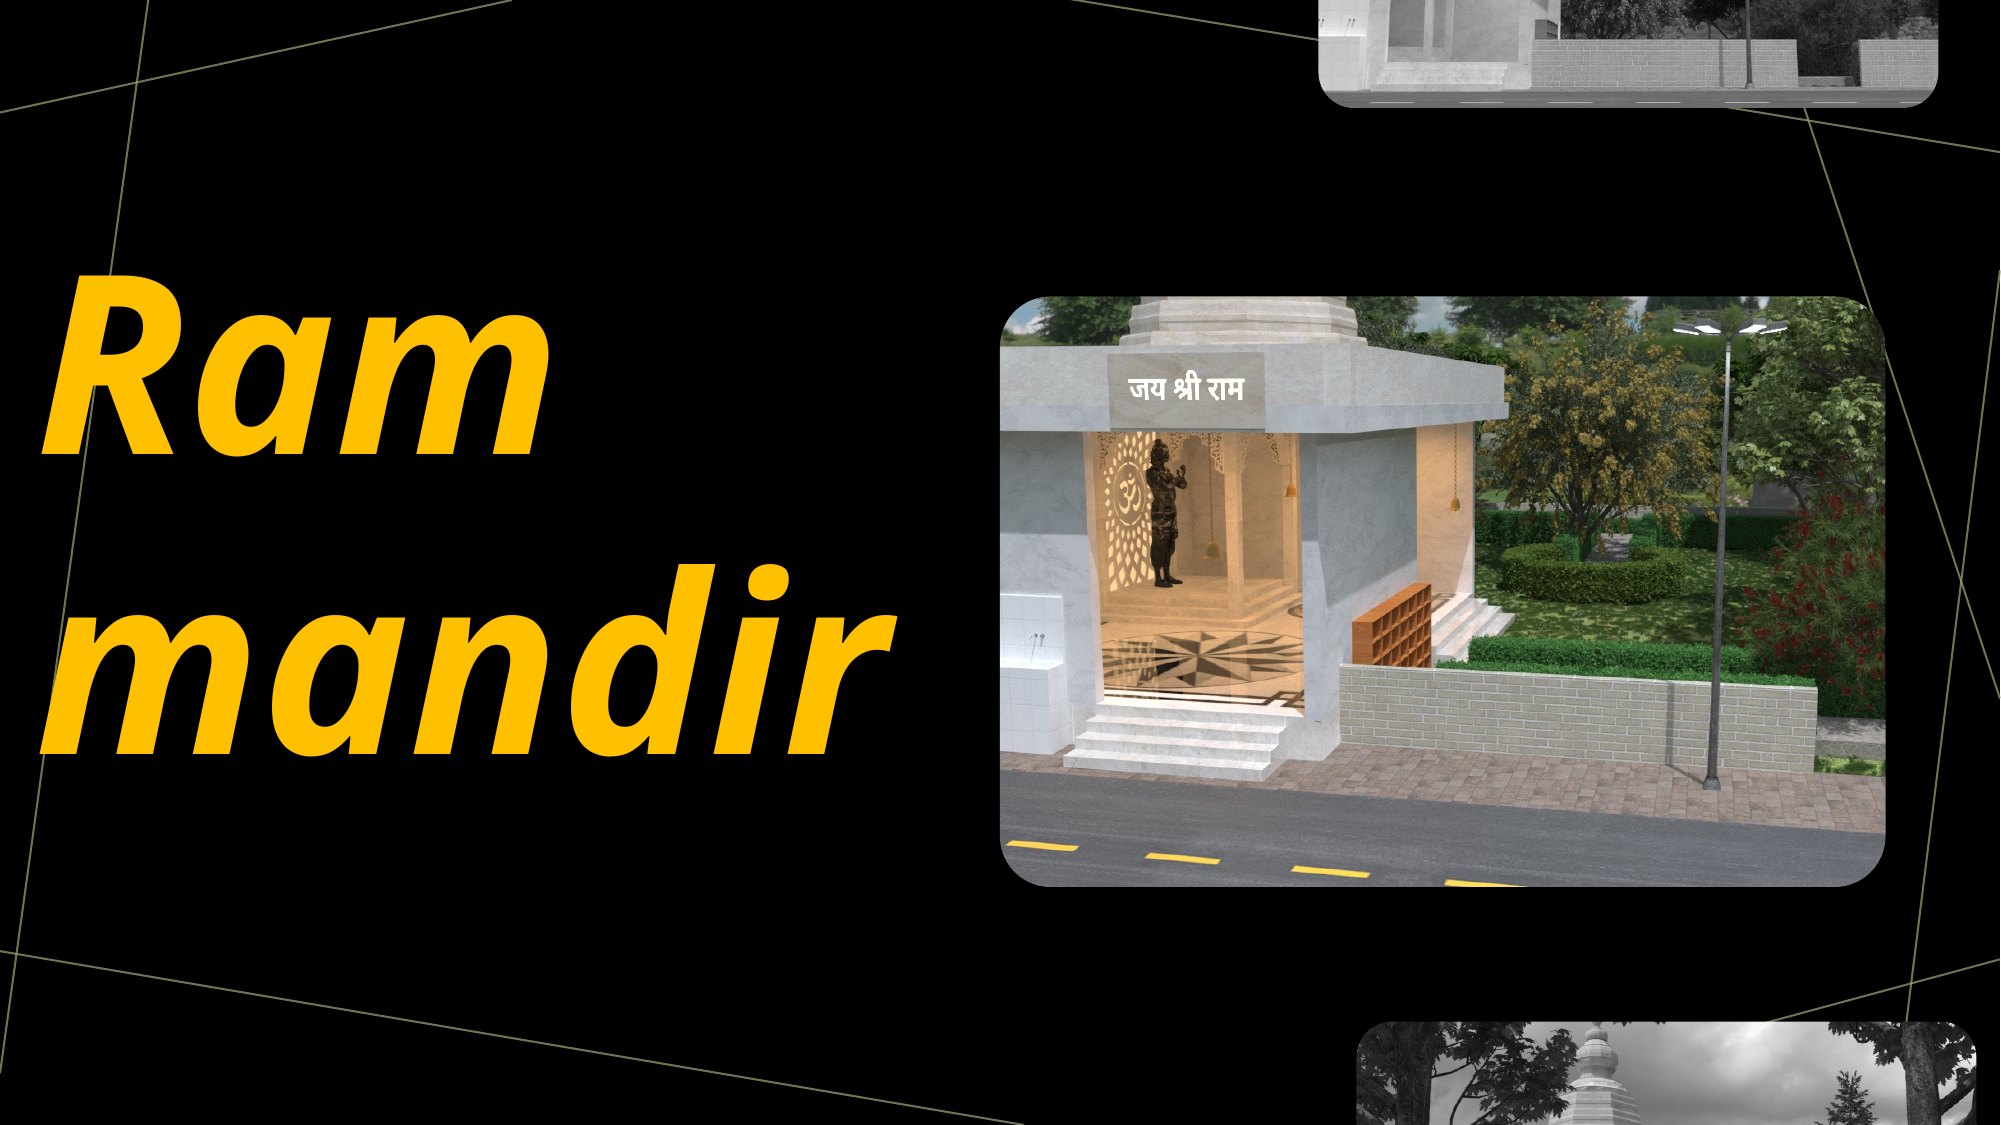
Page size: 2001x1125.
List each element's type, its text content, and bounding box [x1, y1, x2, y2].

text_box Ram mandir [20, 196, 850, 812]
picture [850, 161, 1886, 962]
picture [1356, 1021, 1977, 1125]
picture [1318, 0, 1939, 108]
